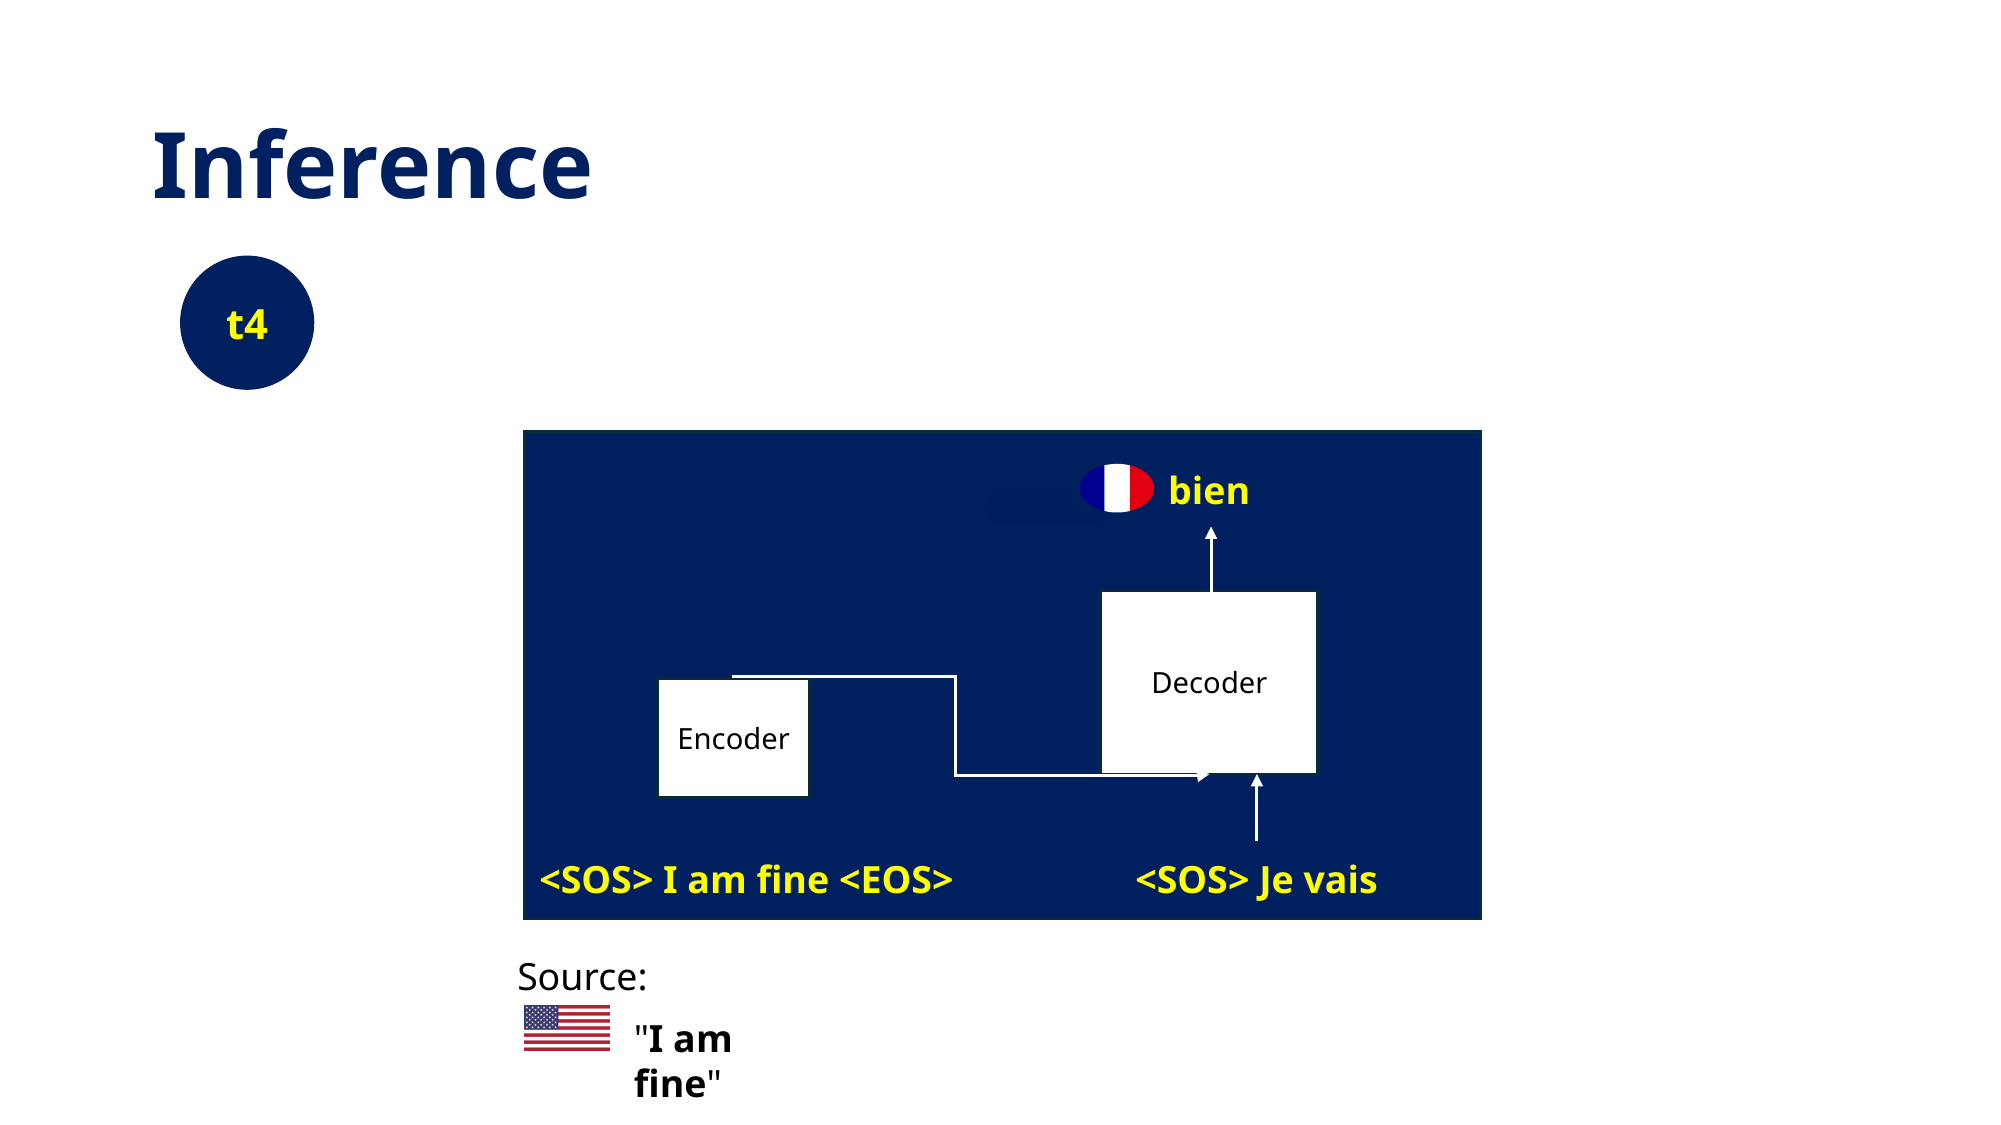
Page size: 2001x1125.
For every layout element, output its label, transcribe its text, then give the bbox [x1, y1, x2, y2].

text_box Encoder [656, 677, 811, 799]
picture [1079, 463, 1155, 513]
text_box bien [1144, 459, 1275, 519]
text_box "I am fine" [618, 1007, 836, 1112]
picture [523, 1005, 611, 1052]
text_box Decoder [1099, 589, 1320, 776]
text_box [895, 515, 993, 937]
text_box <SOS> Je vais [1060, 849, 1453, 909]
text_box <SOS> I am fine <EOS> [507, 849, 895, 909]
text_box [523, 430, 1482, 920]
title Inference [137, 59, 1863, 278]
text_box t4 [178, 278, 316, 392]
text_box Source: [502, 945, 733, 1006]
